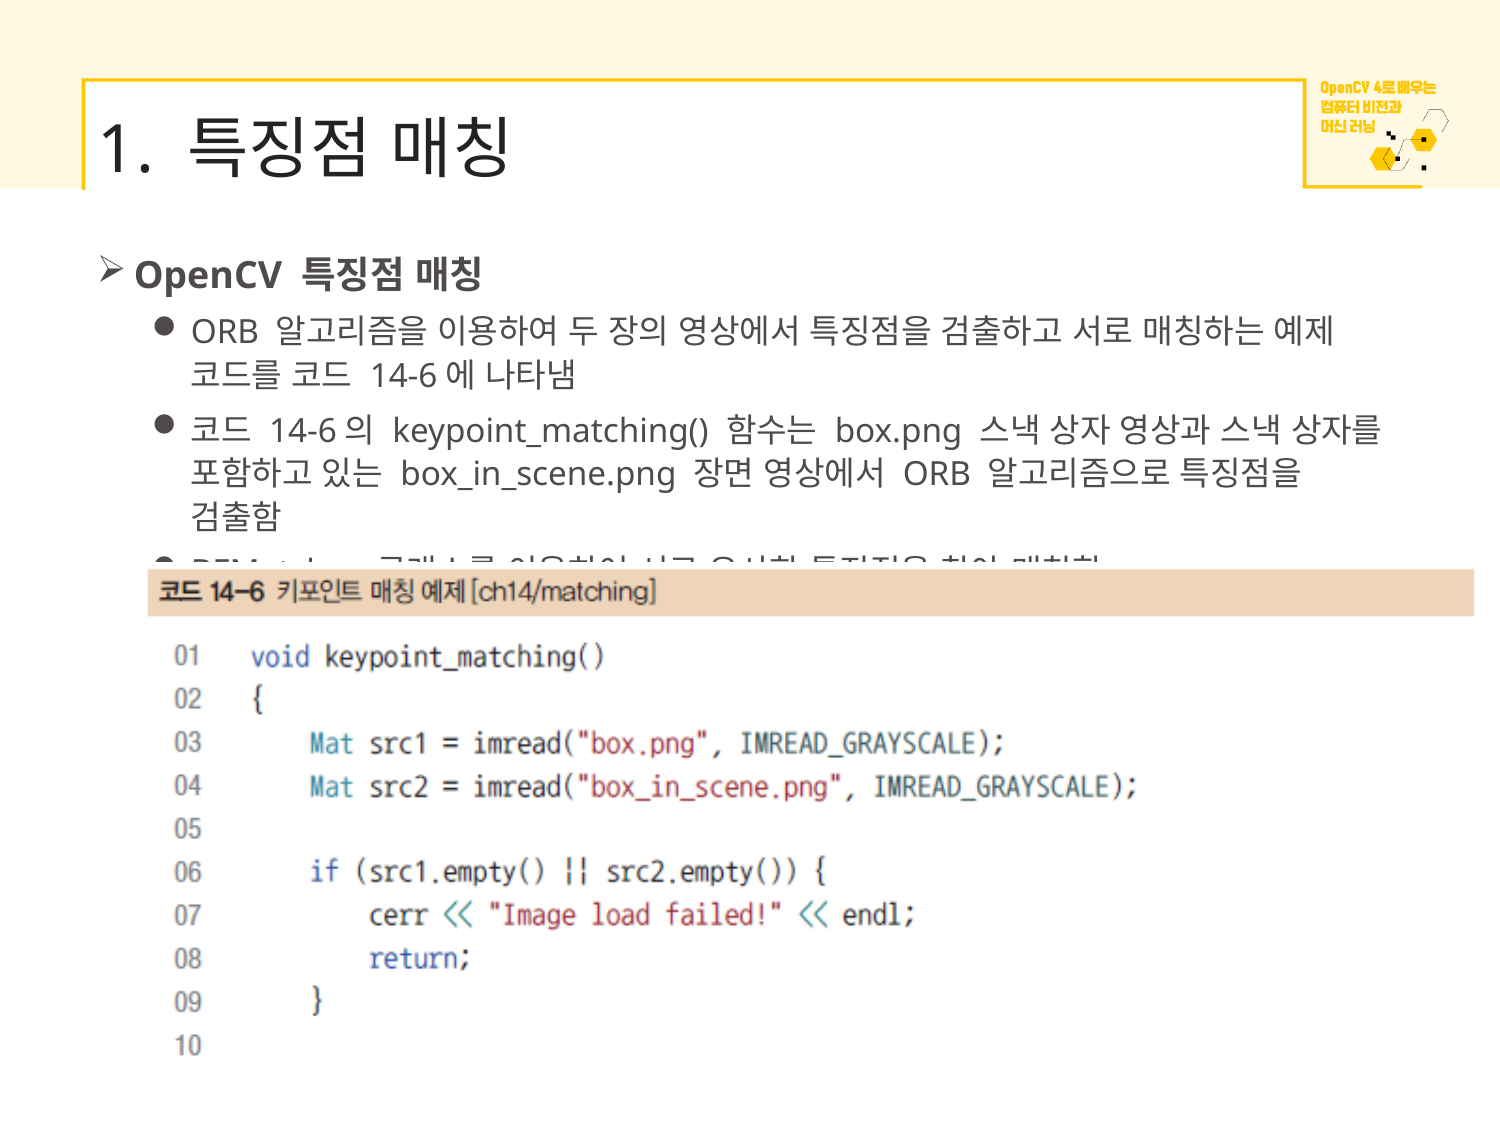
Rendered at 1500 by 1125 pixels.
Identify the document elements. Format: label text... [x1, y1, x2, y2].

title 1. 특징점 매칭 [82, 61, 1413, 193]
picture [0, 0, 1500, 1125]
list OpenCV 특징점 매칭 ORB 알고리즘을 이용하여 두 장의 영상에서 특징점을 검출하고 서로 매칭하는 예제 코드를 코드 14-6에 나타냄 코드 14-6의 keypoint_matching() 함수는 box.png 스낵 상자 영상과 스낵 상자를 포함하고 있는 box_in_scene.png 장면 영상에서 ORB 알고리즘으로 특징점을 검출함 BFMatcher 클래스를 이용하여 서로 유사한 특징점을 찾아 매칭함 [81, 239, 1412, 1054]
